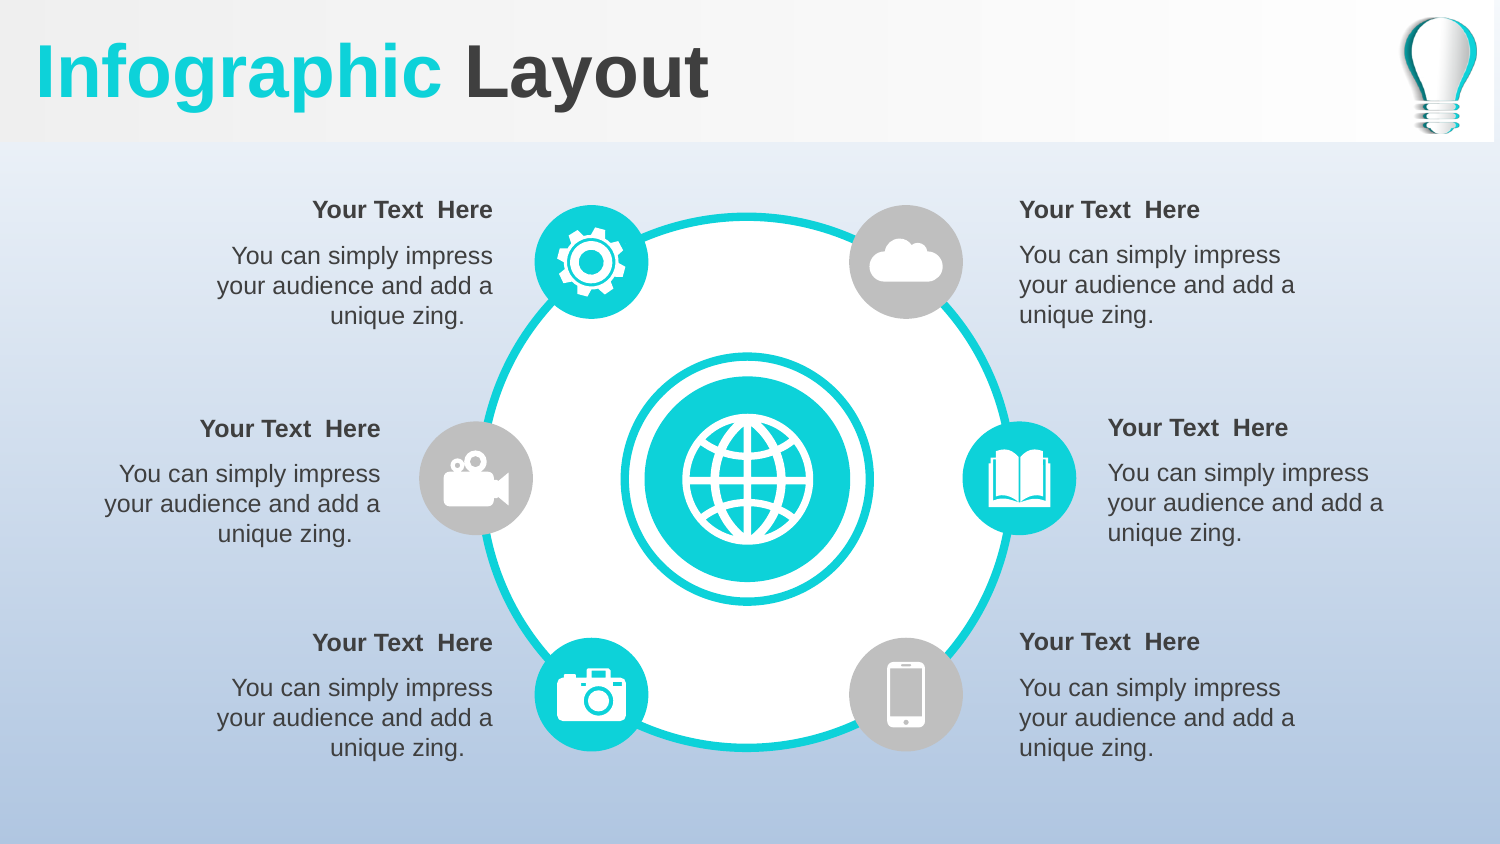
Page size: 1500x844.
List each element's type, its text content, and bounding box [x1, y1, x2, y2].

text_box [1003, 185, 1348, 338]
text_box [624, 356, 871, 602]
text_box [869, 238, 943, 282]
text_box [849, 205, 963, 319]
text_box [1092, 403, 1436, 556]
text_box [534, 205, 649, 319]
text_box [962, 421, 1077, 536]
text_box [534, 637, 649, 752]
text_box [443, 450, 509, 507]
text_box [165, 185, 509, 338]
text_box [165, 618, 509, 771]
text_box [52, 404, 397, 557]
title Infographic Layout [0, 4, 1500, 132]
text_box [887, 661, 925, 728]
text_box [1003, 618, 1348, 770]
text_box [419, 421, 533, 536]
text_box [557, 668, 626, 722]
text_box [486, 216, 1008, 748]
text_box [988, 449, 1051, 508]
text_box [849, 637, 963, 752]
text_box [557, 227, 626, 297]
